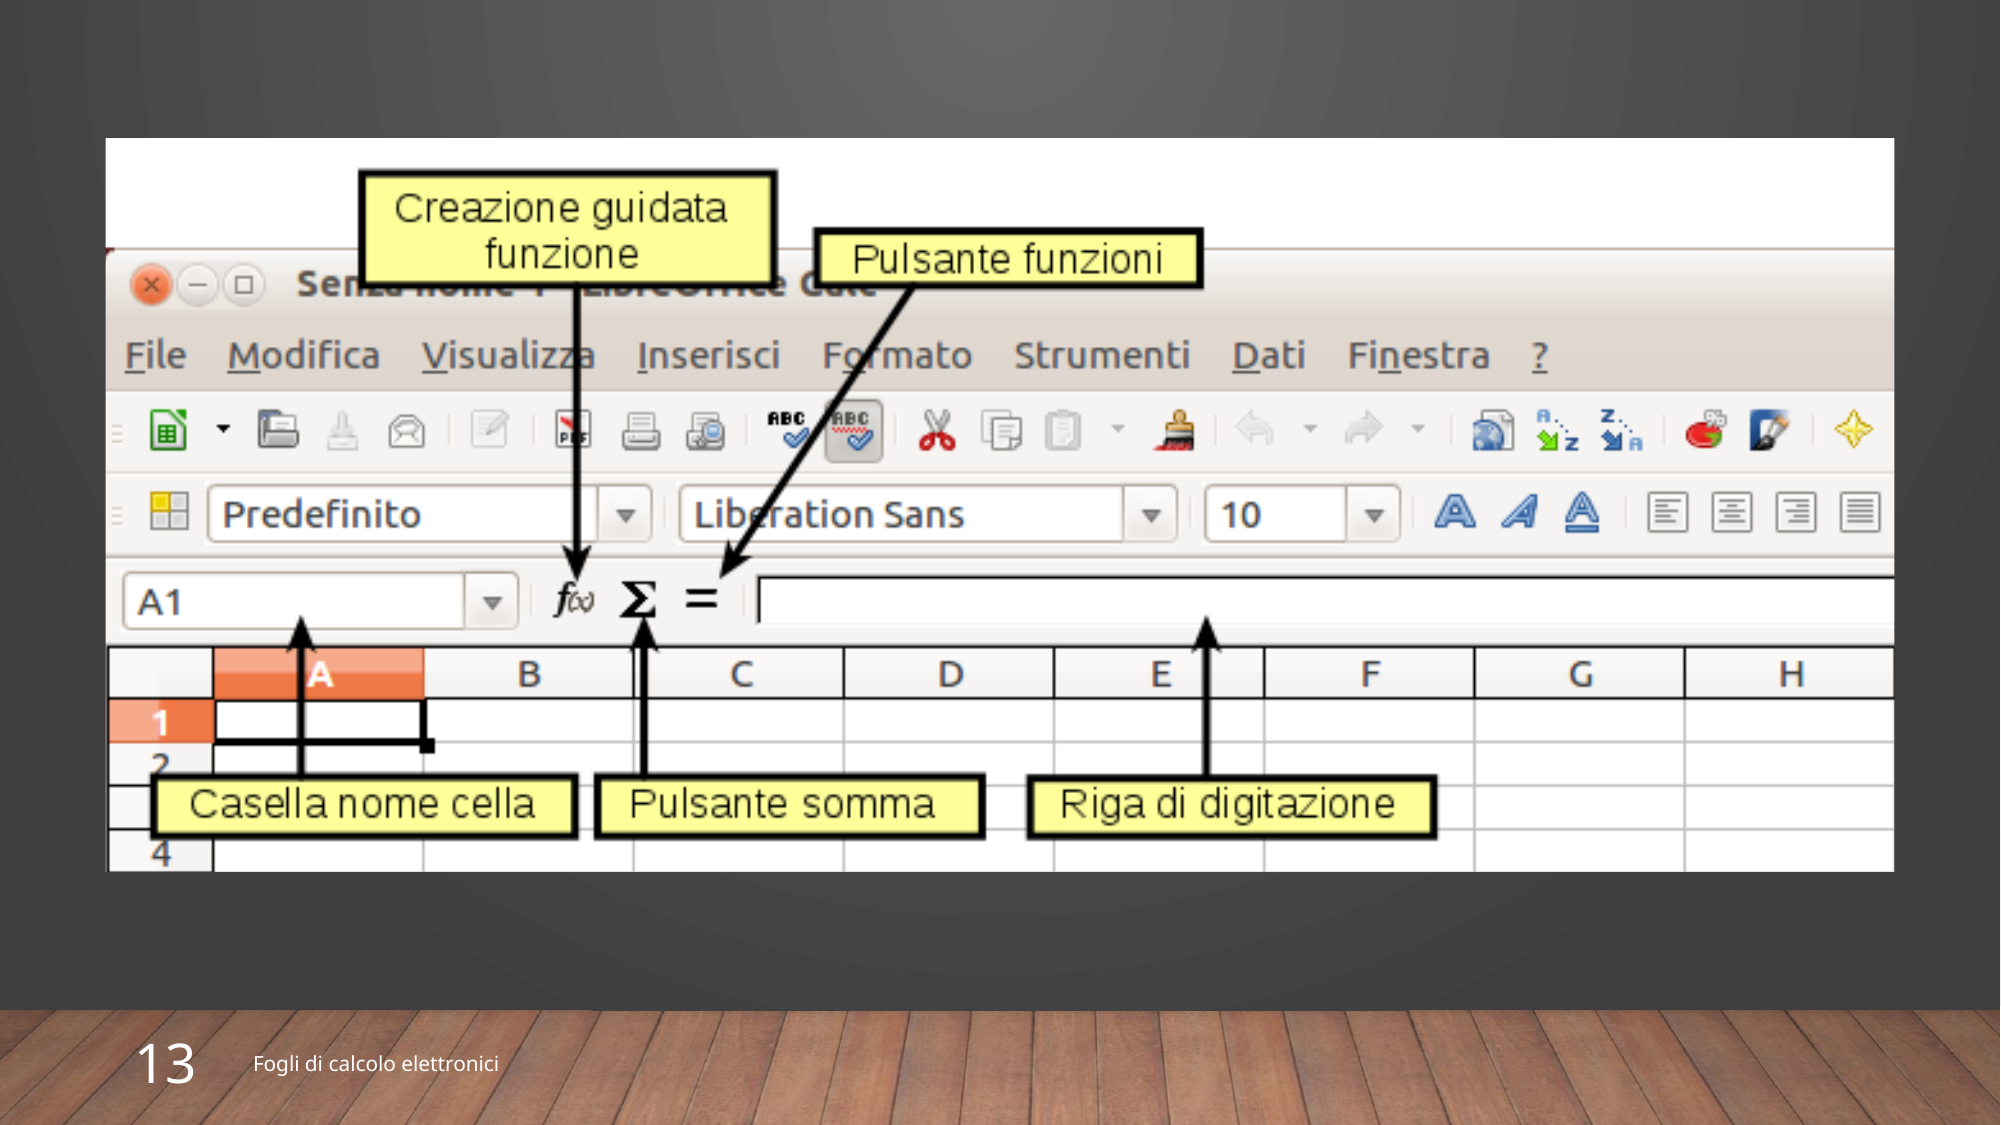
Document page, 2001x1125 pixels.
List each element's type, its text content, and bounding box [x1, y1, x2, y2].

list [105, 138, 1895, 873]
footer Fogli di calcolo elettronici [238, 1038, 1213, 1089]
text_box [0, 0, 2000, 1012]
picture [0, 1012, 2000, 1125]
slide_number 13 [78, 1022, 212, 1105]
